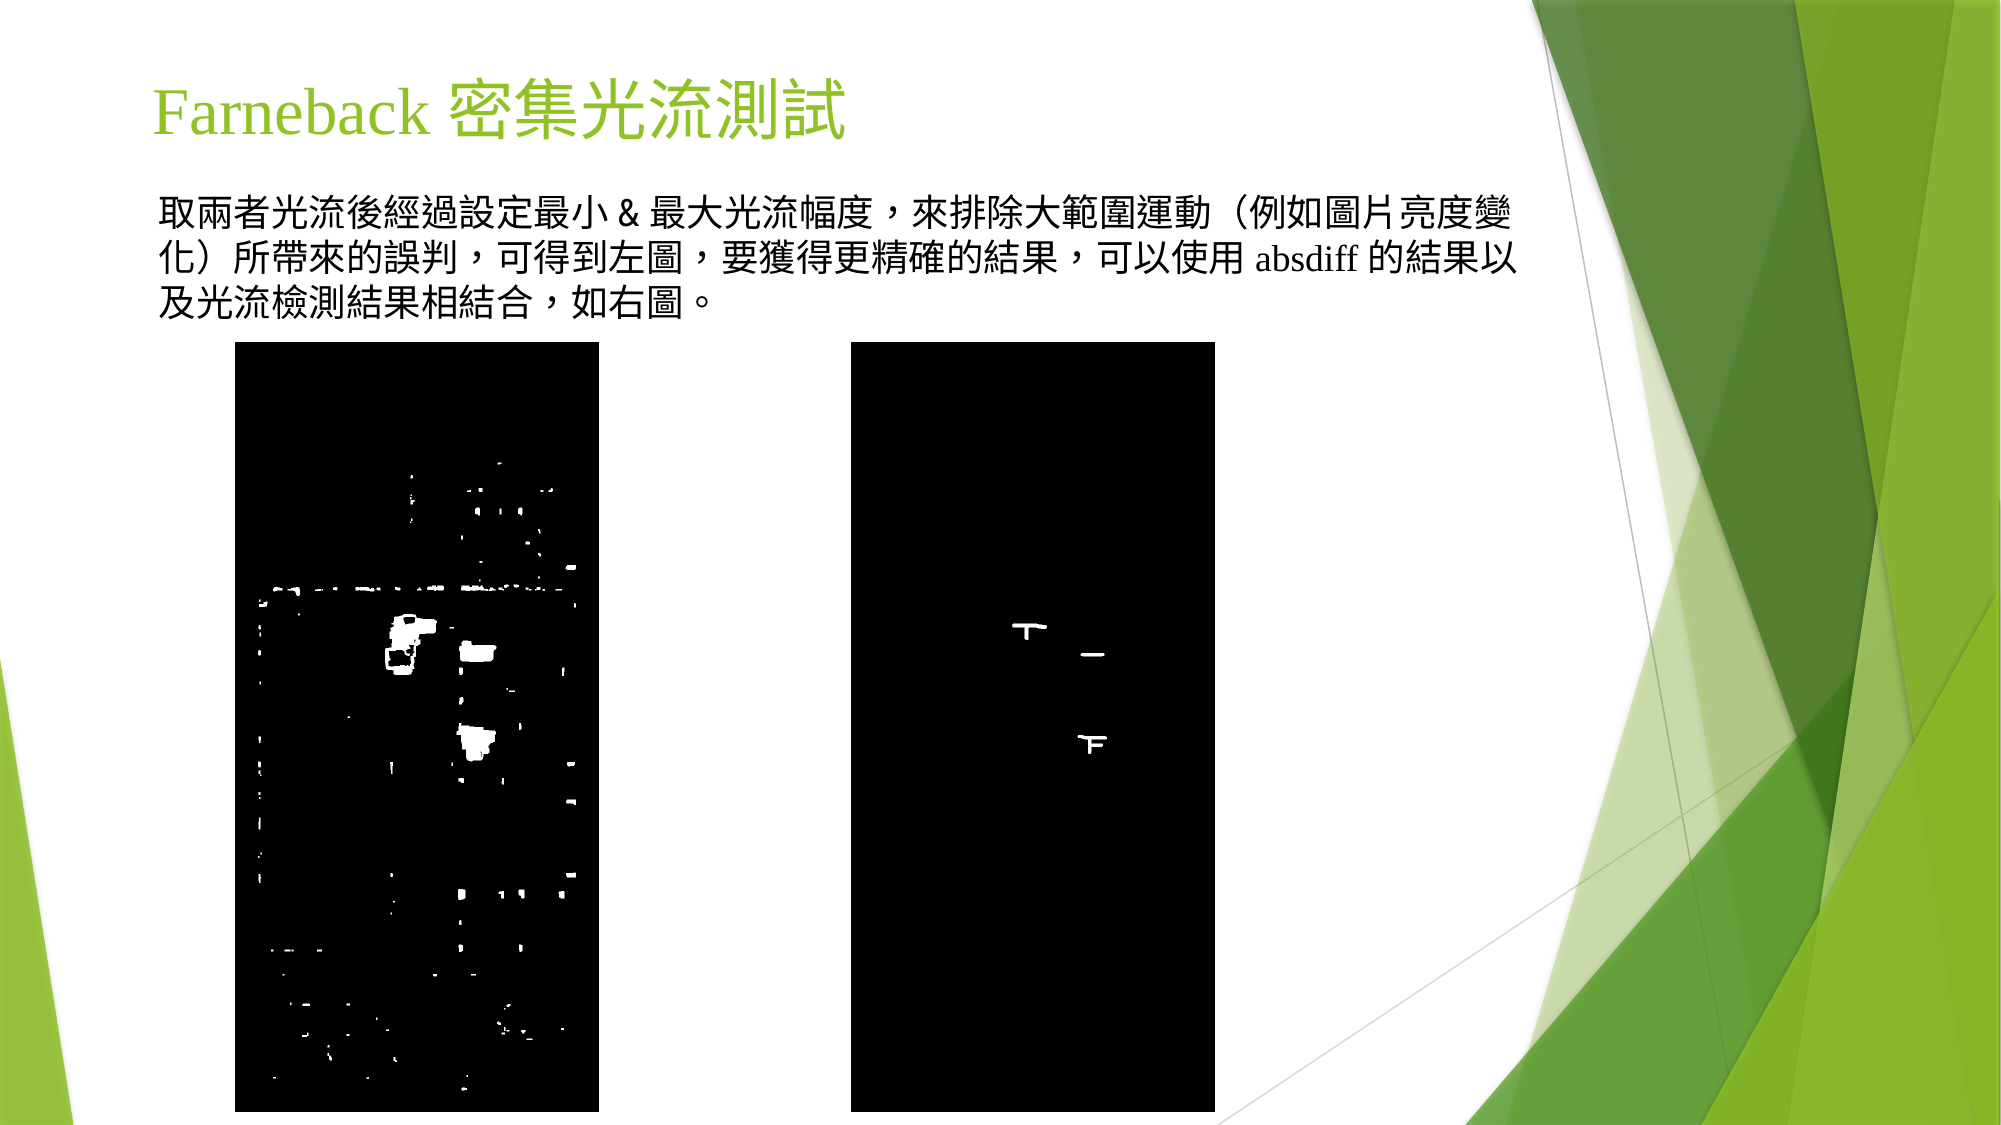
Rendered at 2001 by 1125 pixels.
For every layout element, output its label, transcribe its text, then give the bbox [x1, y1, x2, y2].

picture [235, 341, 600, 1112]
text_box 取兩者光流後經過設定最小&最大光流幅度，來排除大範圍運動（例如圖片亮度變化）所帶來的誤判，可得到左圖，要獲得更精確的結果，可以使用absdiff的結果以及光流檢測結果相結合，如右圖。 [144, 181, 1550, 332]
picture [850, 341, 1216, 1112]
title Farneback密集光流測試 [137, 59, 1863, 221]
